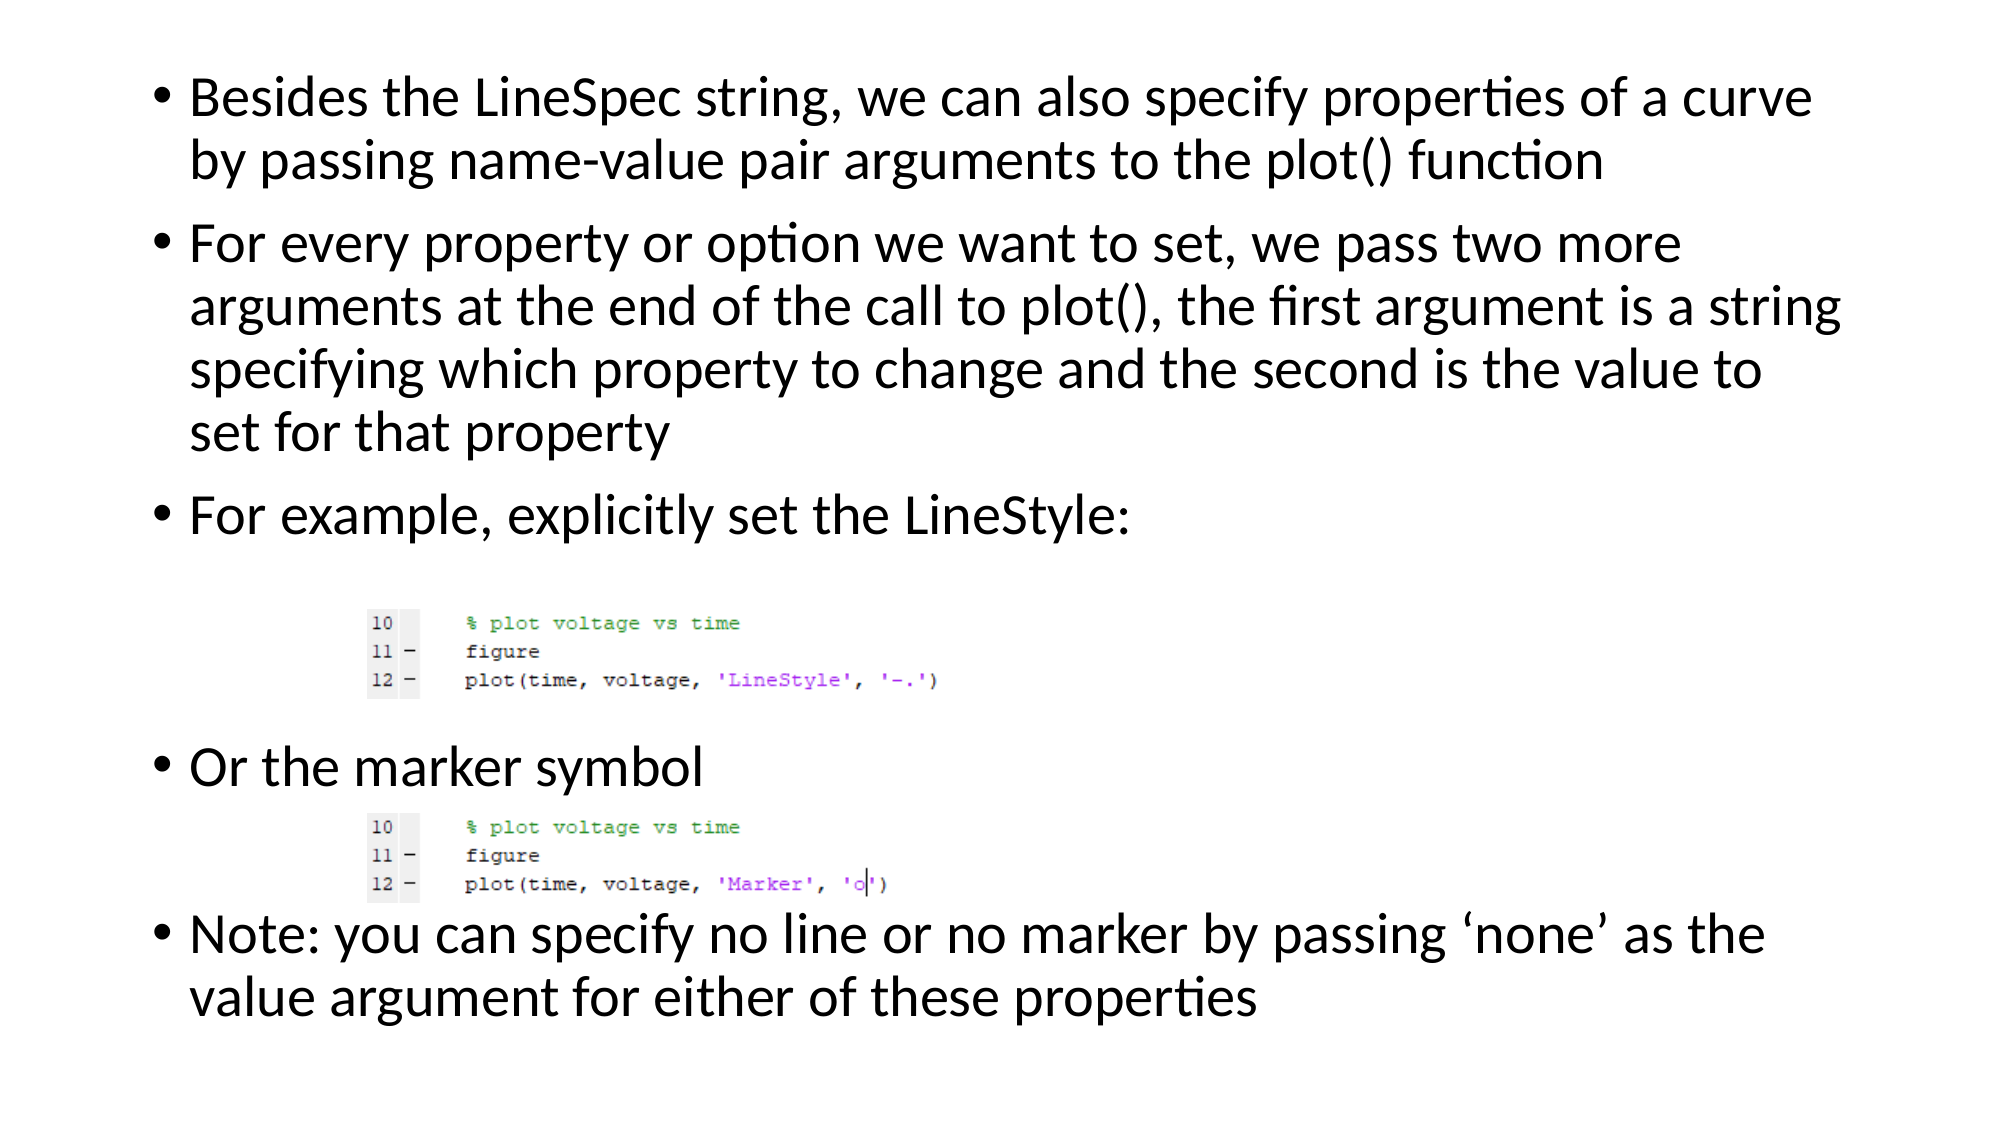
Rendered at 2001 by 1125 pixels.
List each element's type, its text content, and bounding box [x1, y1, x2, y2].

list Besides the LineSpec string, we can also specify properties of a curve by passing name-value pair arguments to the plot() function For every property or option we want to set, we pass two more arguments at the end of the call to plot(), the first argument is a string specifying which property to change and the second is the value to set for that property For example, explicitly set the LineStyle: Or the marker symbol Note: you can specify no line or no marker by passing ‘none’ as the value argument for either of these properties [137, 58, 1861, 1108]
picture [367, 813, 910, 903]
picture [367, 609, 957, 699]
